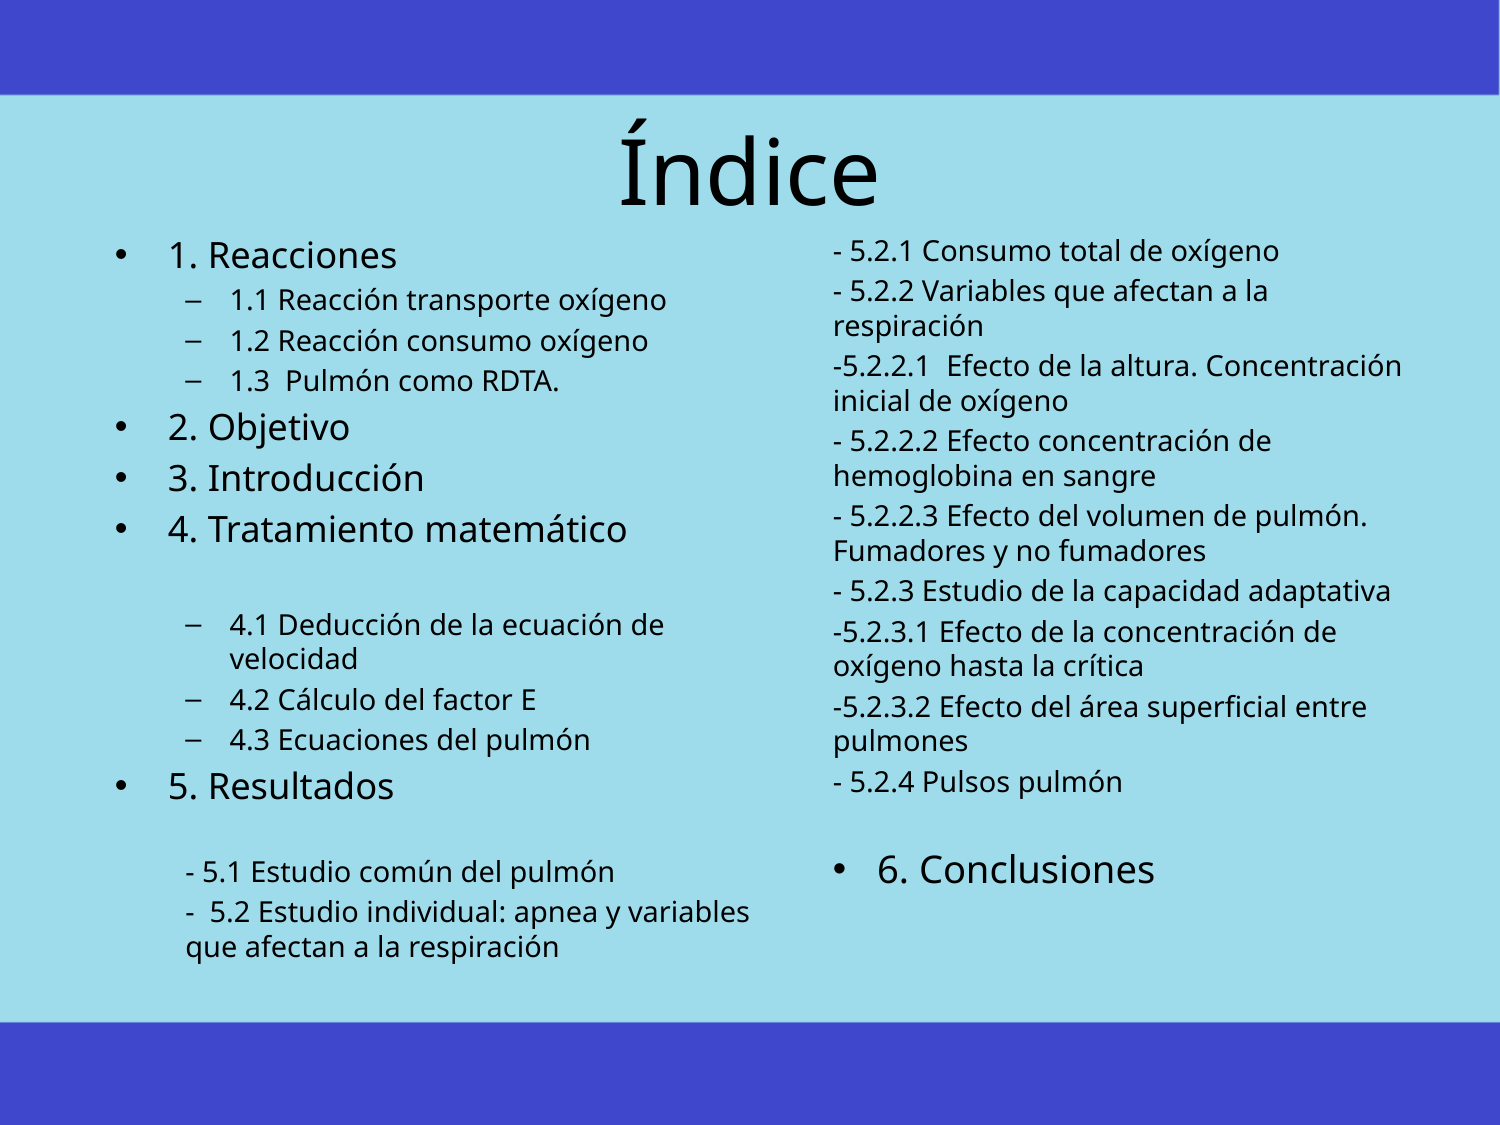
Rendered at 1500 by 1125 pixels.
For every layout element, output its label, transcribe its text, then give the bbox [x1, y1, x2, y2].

picture [0, 0, 1500, 1125]
title Índice [75, 75, 1425, 263]
list 1. Reacciones 1.1 Reacción transporte oxígeno 1.2 Reacción consumo oxígeno 1.3 Pulmón como RDTA. 2. Objetivo 3. Introducción 4. Tratamiento matemático 4.1 Deducción de la ecuación de velocidad 4.2 Cálculo del factor E 4.3 Ecuaciones del pulmón 5. Resultados - 5.1 Estudio común del pulmón - 5.2 Estudio individual: apnea y variables que afectan a la respiración - 5.2.1 Consumo total de oxígeno - 5.2.2 Variables que afectan a la respiración -5.2.2.1 Efecto de la altura. Concentración inicial de oxígeno - 5.2.2.2 Efecto concentración de hemoglobina en sangre - 5.2.2.3 Efecto del volumen de pulmón. Fumadores y no fumadores - 5.2.3 Estudio de la capacidad adaptativa -5.2.3.1 Efecto de la concentración de oxígeno hasta la crítica -5.2.3.2 Efecto del área superficial entre pulmones - 5.2.4 Pulsos pulmón 6. Conclusiones [99, 224, 1425, 1025]
